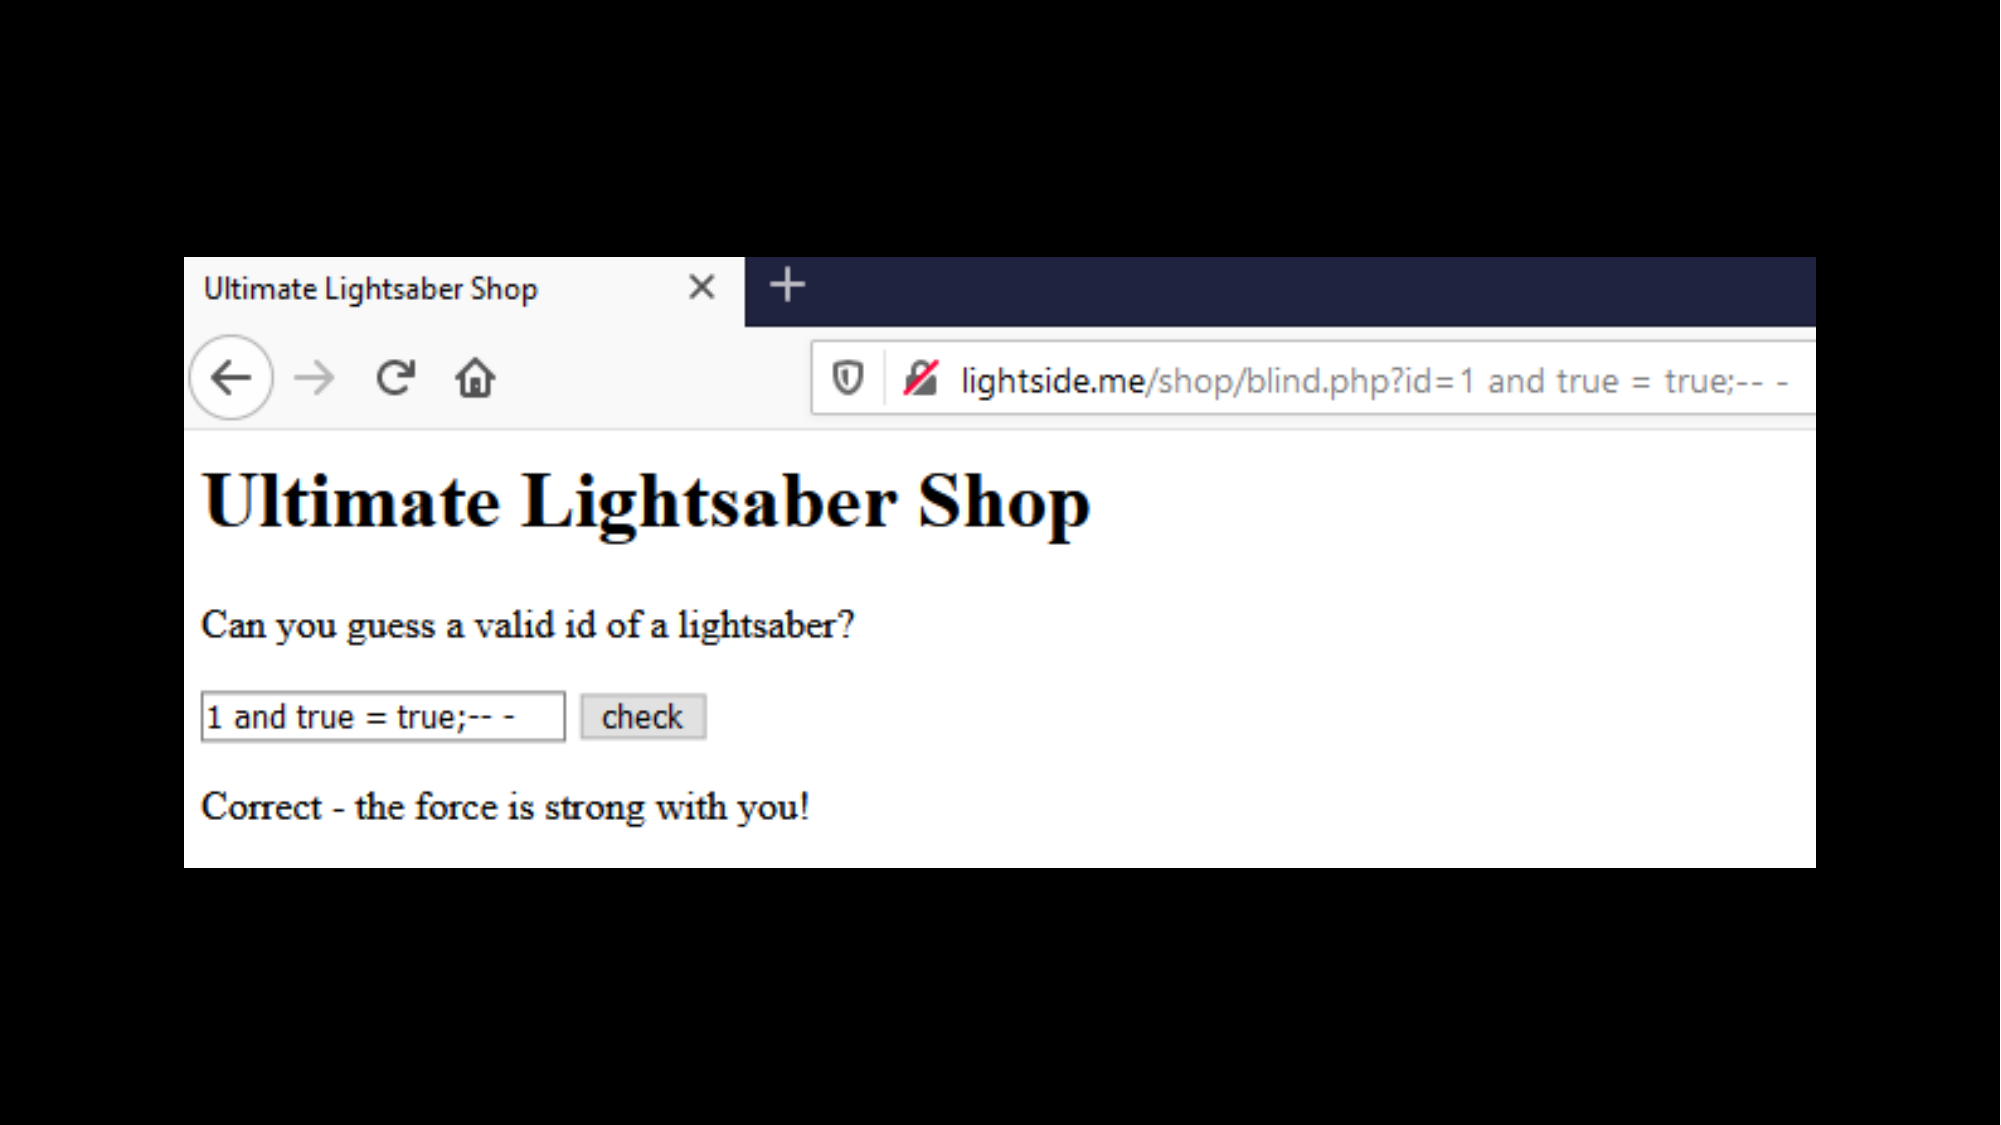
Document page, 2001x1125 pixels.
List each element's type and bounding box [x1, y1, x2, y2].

picture [184, 257, 1816, 868]
